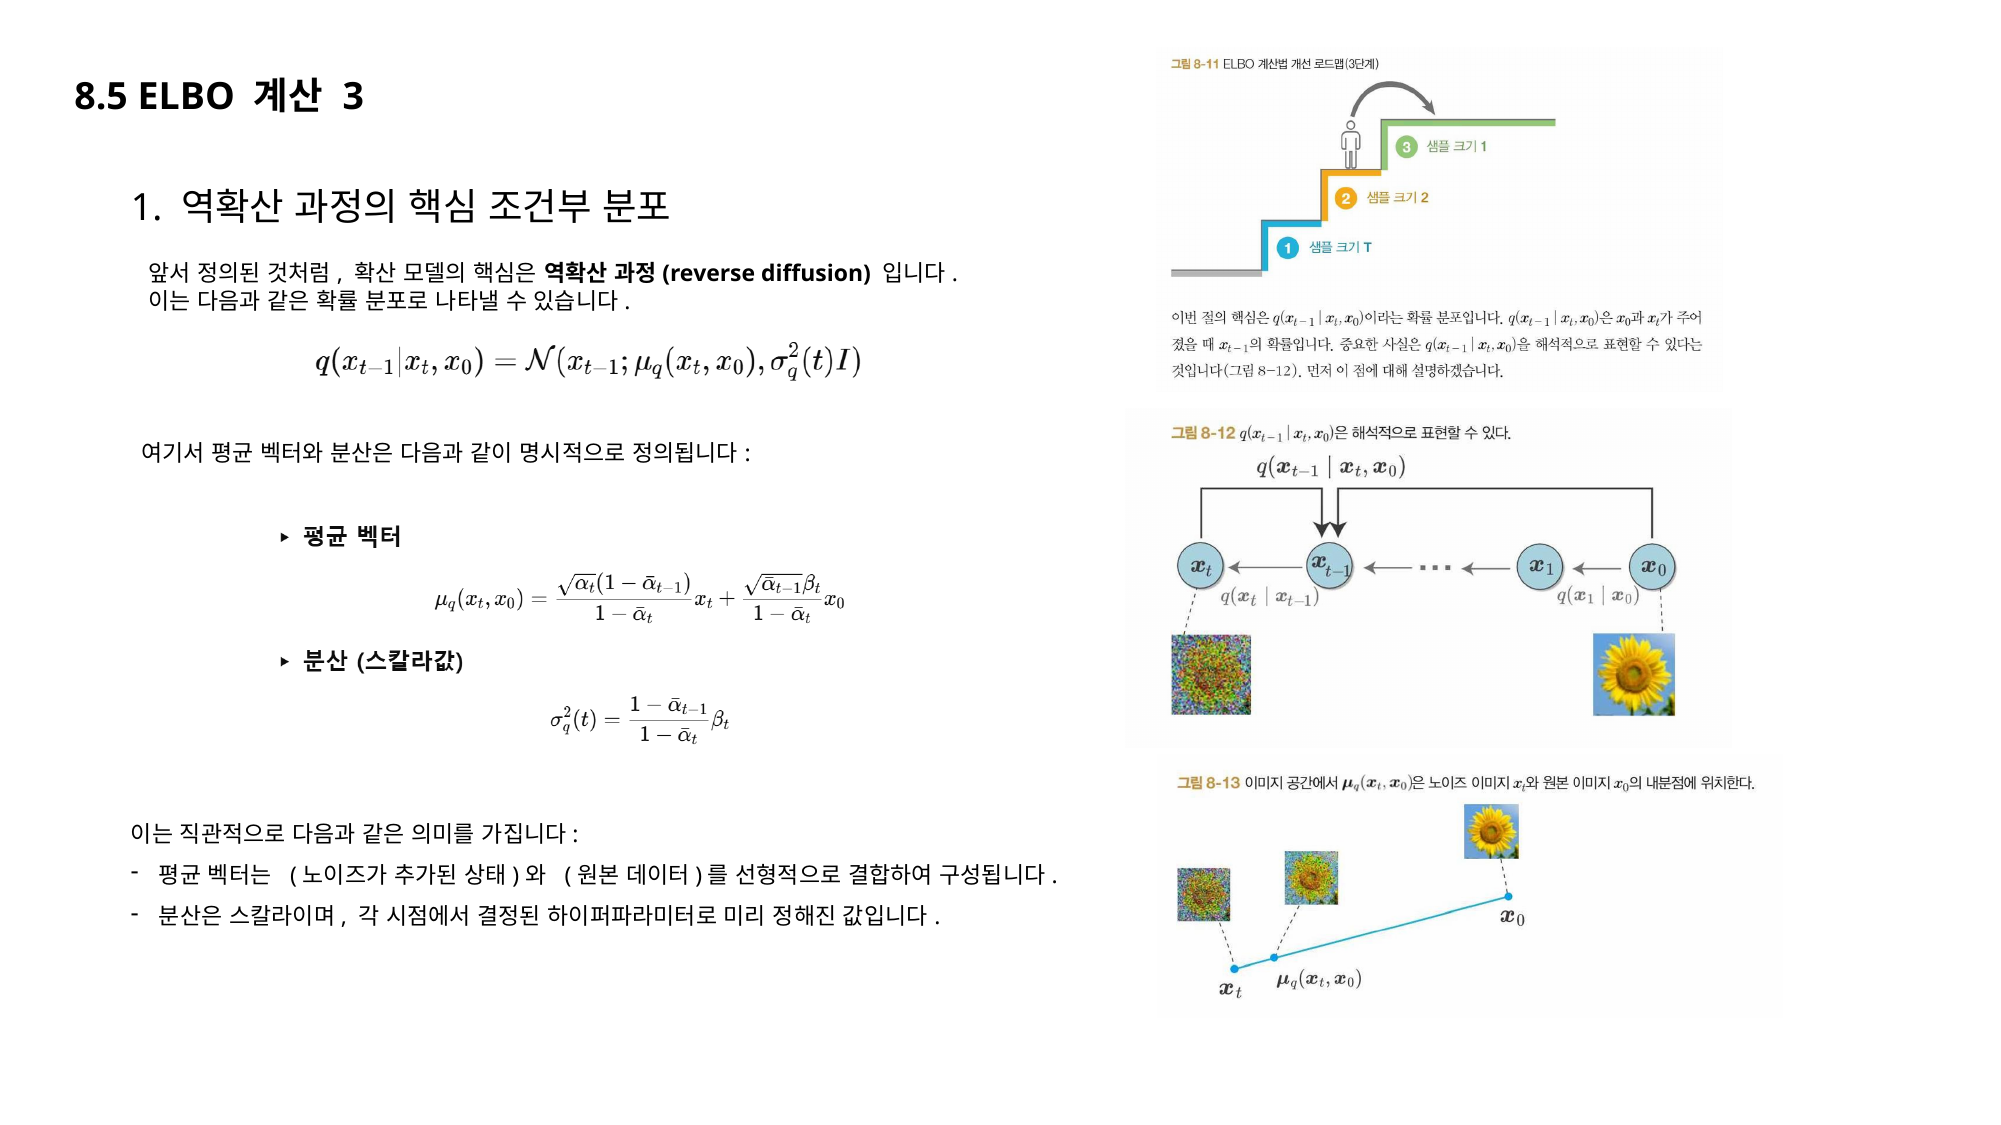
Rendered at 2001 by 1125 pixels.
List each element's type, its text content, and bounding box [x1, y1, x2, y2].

picture [1155, 47, 1723, 392]
picture [289, 320, 890, 399]
text_box 앞서 정의된 것처럼, 확산 모델의 핵심은 역확산 과정(reverse diffusion) 입니다. 이는 다음과 같은 확률 분포로 나타낼 수 있습니다. [133, 251, 1000, 322]
text_box 여기서 평균 벡터와 분산은 다음과 같이 명시적으로 정의됩니다: [126, 431, 993, 474]
picture [1125, 408, 1732, 748]
text_box 8.5 ELBO 계산 3 [59, 64, 379, 125]
text_box 1. 역확산 과정의 핵심 조건부 분포 [116, 175, 1116, 236]
picture [251, 507, 1018, 755]
picture [1156, 754, 1783, 1018]
